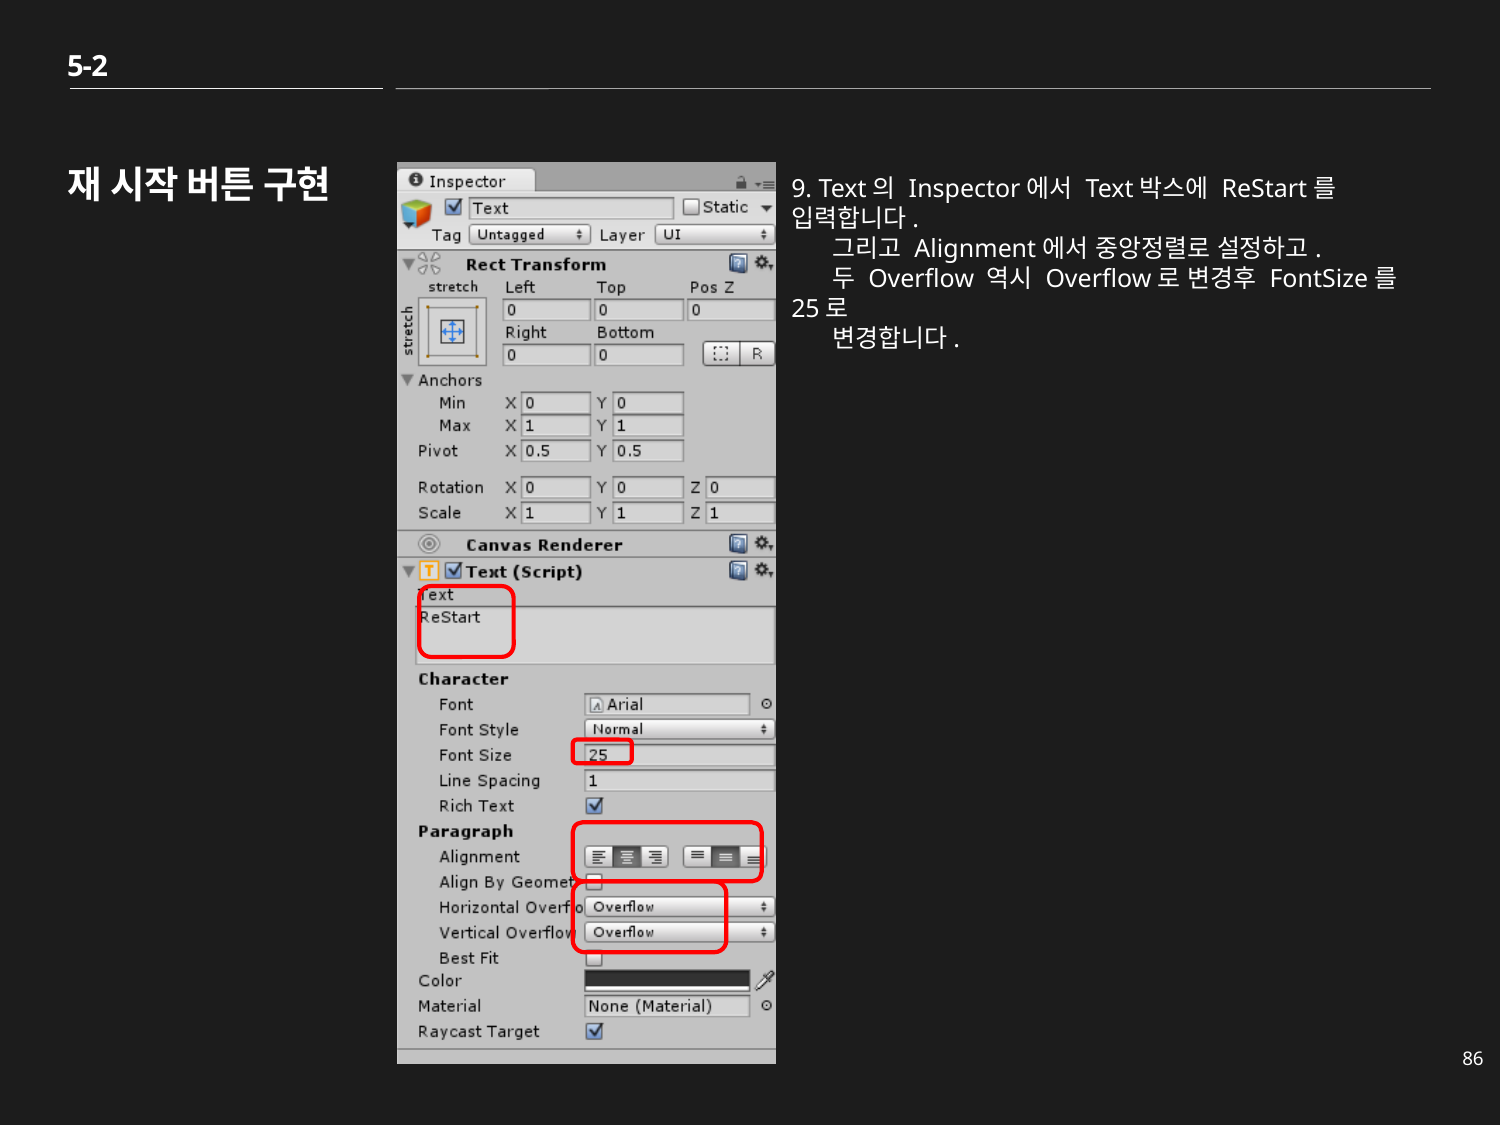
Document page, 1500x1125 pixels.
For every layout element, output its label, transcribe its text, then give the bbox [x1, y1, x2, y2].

picture [396, 162, 776, 1064]
text_box 86 [1377, 1039, 1499, 1080]
text_box 9. Text의 Inspector에서 Text박스에 ReStart를 입력합니다. 그리고 Alignment에서 중앙정렬로 설정하고. 두 Overflow 역시 Overflow로 변경후 FontSize를 25로 변경합니다. [778, 165, 1431, 360]
title 재 시작 버튼 구현 [52, 153, 384, 395]
text_box 5-2 [52, 39, 123, 90]
